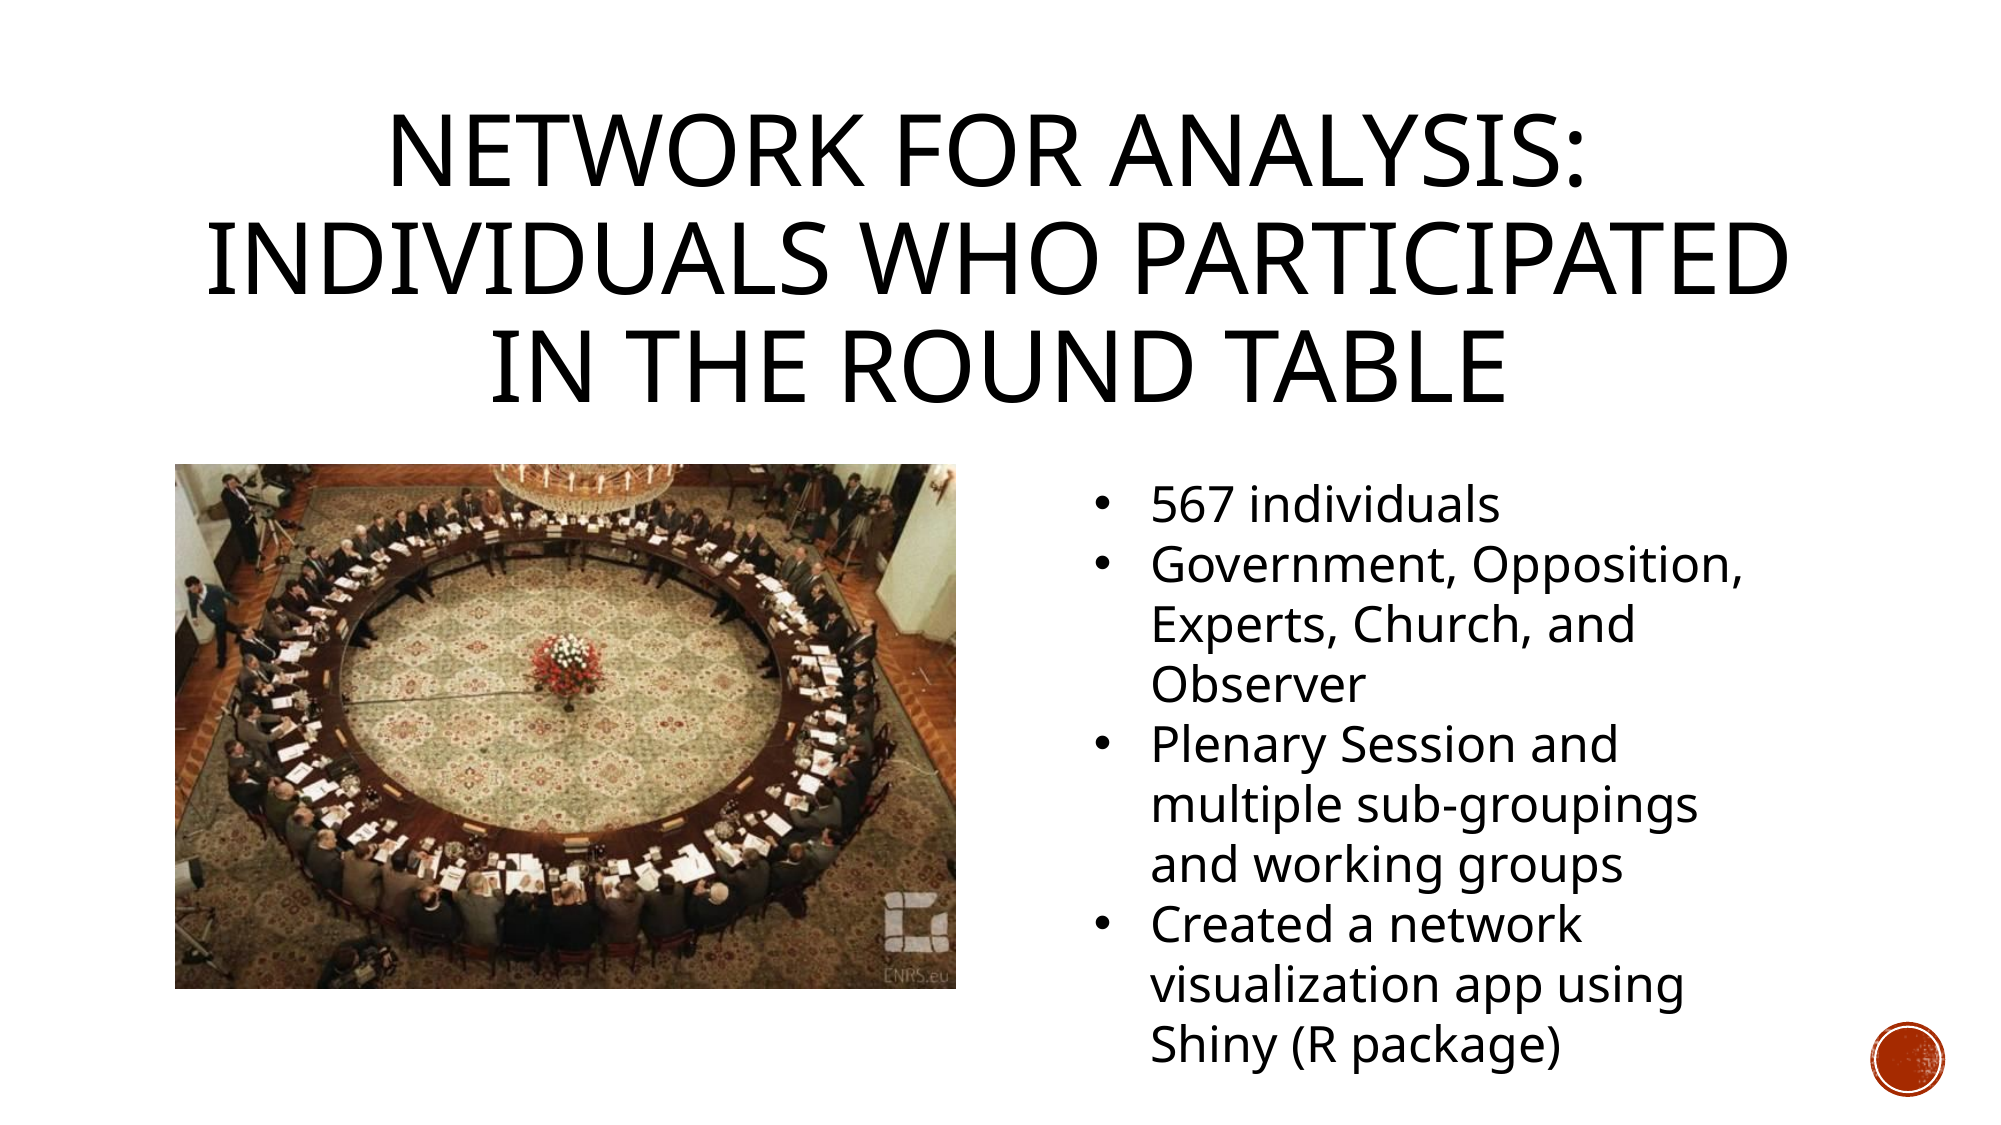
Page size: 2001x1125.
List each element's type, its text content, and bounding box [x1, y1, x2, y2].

title Network for analysis: Individuals who participated in the Round Table [175, 79, 1826, 446]
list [178, 468, 954, 988]
text_box 567 individuals Government, Opposition, Experts, Church, and Observer Plenary Session and multiple sub-groupings and working groups Created a network visualization app using Shiny (R package) [1079, 464, 1808, 1080]
